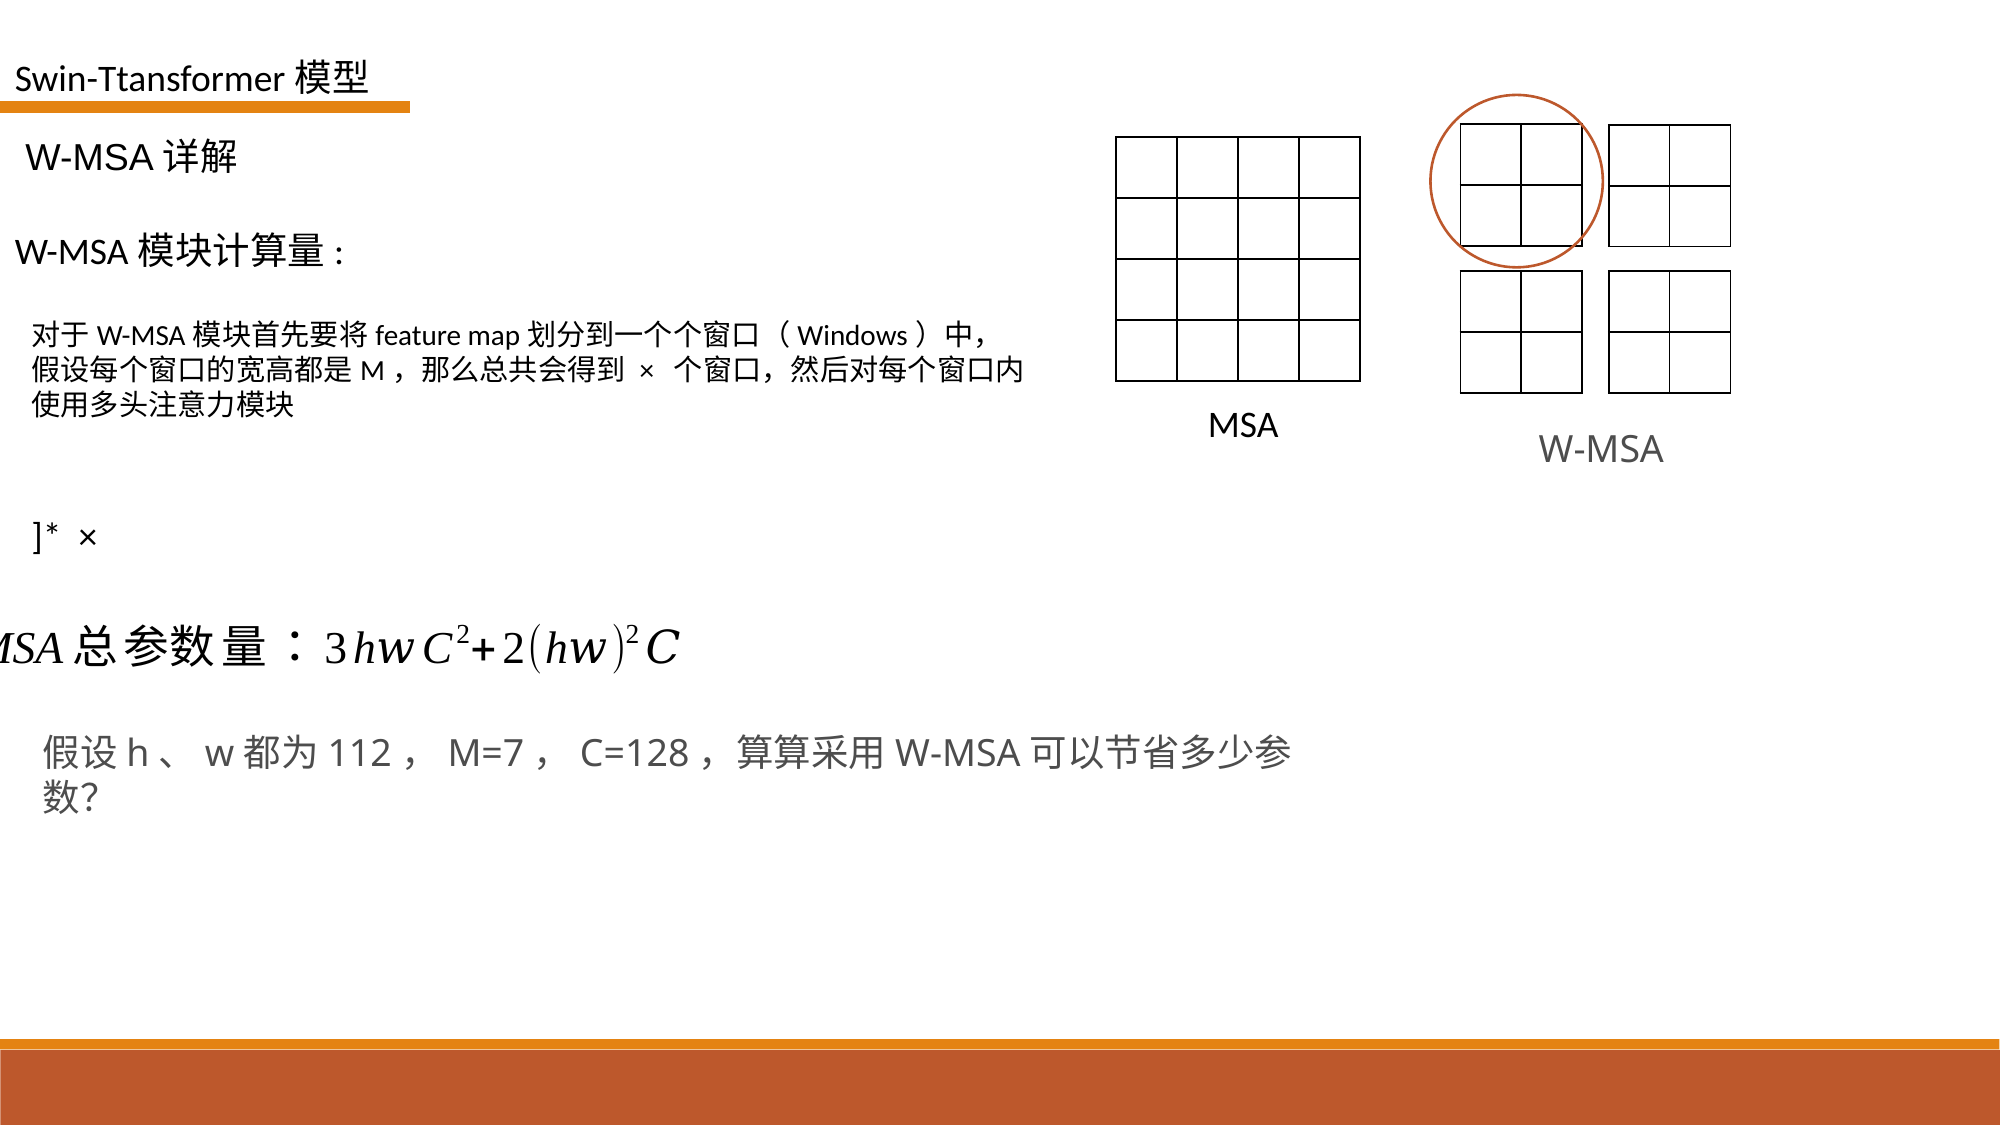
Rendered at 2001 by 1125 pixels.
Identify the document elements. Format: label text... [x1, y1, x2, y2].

table_cell [1178, 321, 1237, 380]
table_cell [1670, 333, 1730, 392]
text_box W-MSA [1523, 417, 1713, 478]
table_cell [1670, 187, 1730, 246]
text_box W-MSA详解 [10, 125, 436, 186]
table_header [1239, 138, 1298, 197]
table_cell [1522, 333, 1581, 392]
table_header [1610, 272, 1669, 331]
table_header [1610, 126, 1669, 185]
table_cell [1300, 199, 1359, 258]
table_cell [1117, 321, 1176, 380]
text_box MSA [1193, 392, 1347, 453]
text_box Swin-Ttansformer模型 [0, 46, 411, 106]
table_header [1178, 138, 1237, 197]
table_cell [1239, 199, 1298, 258]
table_cell [1178, 199, 1237, 258]
table_cell [1117, 199, 1176, 258]
table_cell [1300, 260, 1359, 319]
text_box W-MSA模块计算量: [0, 219, 468, 280]
table_cell [1461, 333, 1520, 392]
text_box [1429, 93, 1605, 269]
table_cell [1239, 321, 1298, 380]
table_header [1670, 272, 1730, 331]
table_header [1461, 272, 1520, 331]
table_header [1117, 138, 1176, 197]
table_cell [1610, 187, 1669, 246]
table_cell [1300, 321, 1359, 380]
table_cell [1178, 260, 1237, 319]
table_header [1300, 138, 1359, 197]
table_cell [1239, 260, 1298, 319]
text_box 假设h、w都为112，M=7，C=128，算算采用W-MSA可以节省多少参数？ [27, 721, 1319, 827]
table_cell [1610, 333, 1669, 392]
table_cell [1117, 260, 1176, 319]
table_header [1670, 126, 1730, 185]
table_header [1522, 272, 1581, 331]
